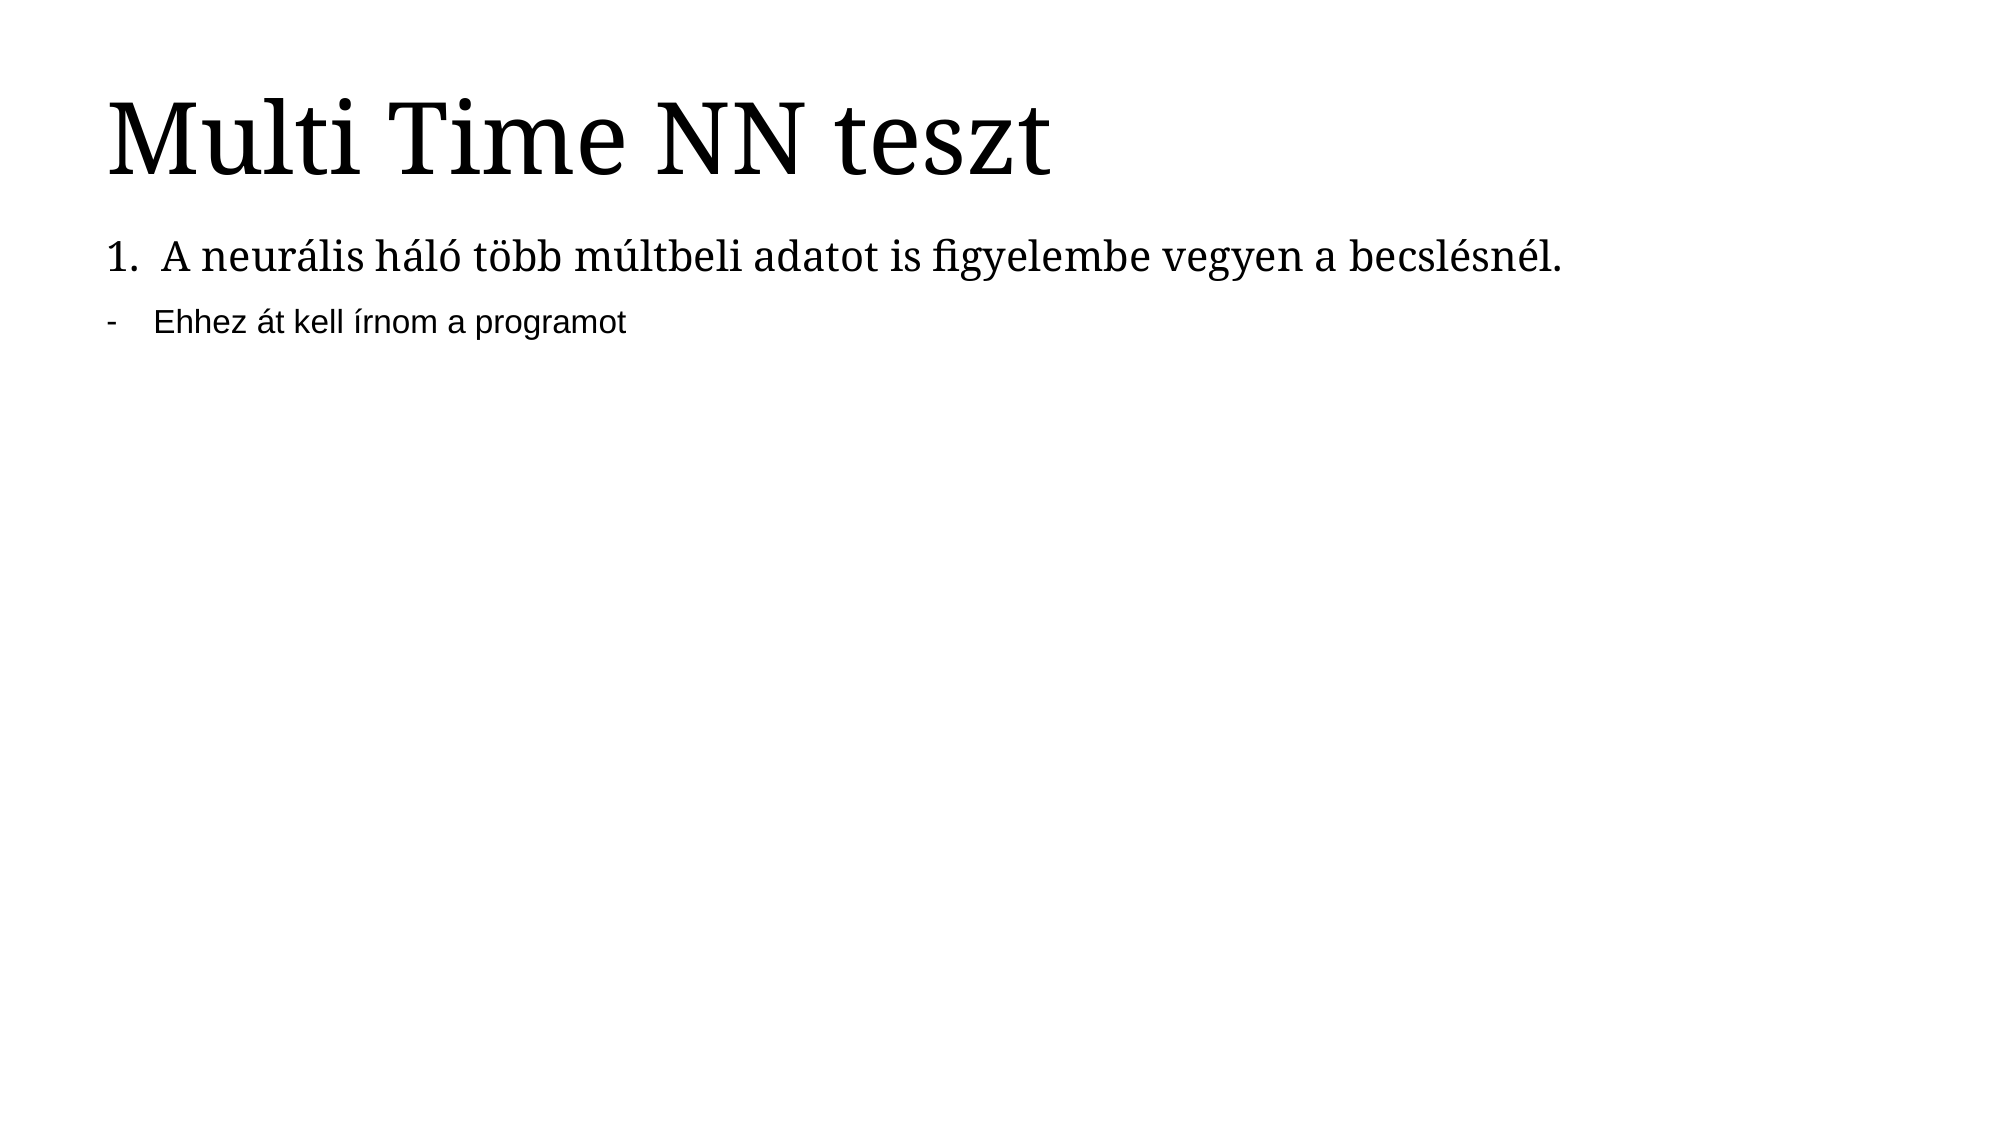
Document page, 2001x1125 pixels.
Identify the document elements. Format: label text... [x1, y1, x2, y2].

text_box 1. A neurális háló több múltbeli adatot is figyelembe vegyen a becslésnél. Ehhez át kell írnom a programot [88, 218, 1892, 1062]
text_box Multi Time NN teszt [88, 63, 1518, 218]
